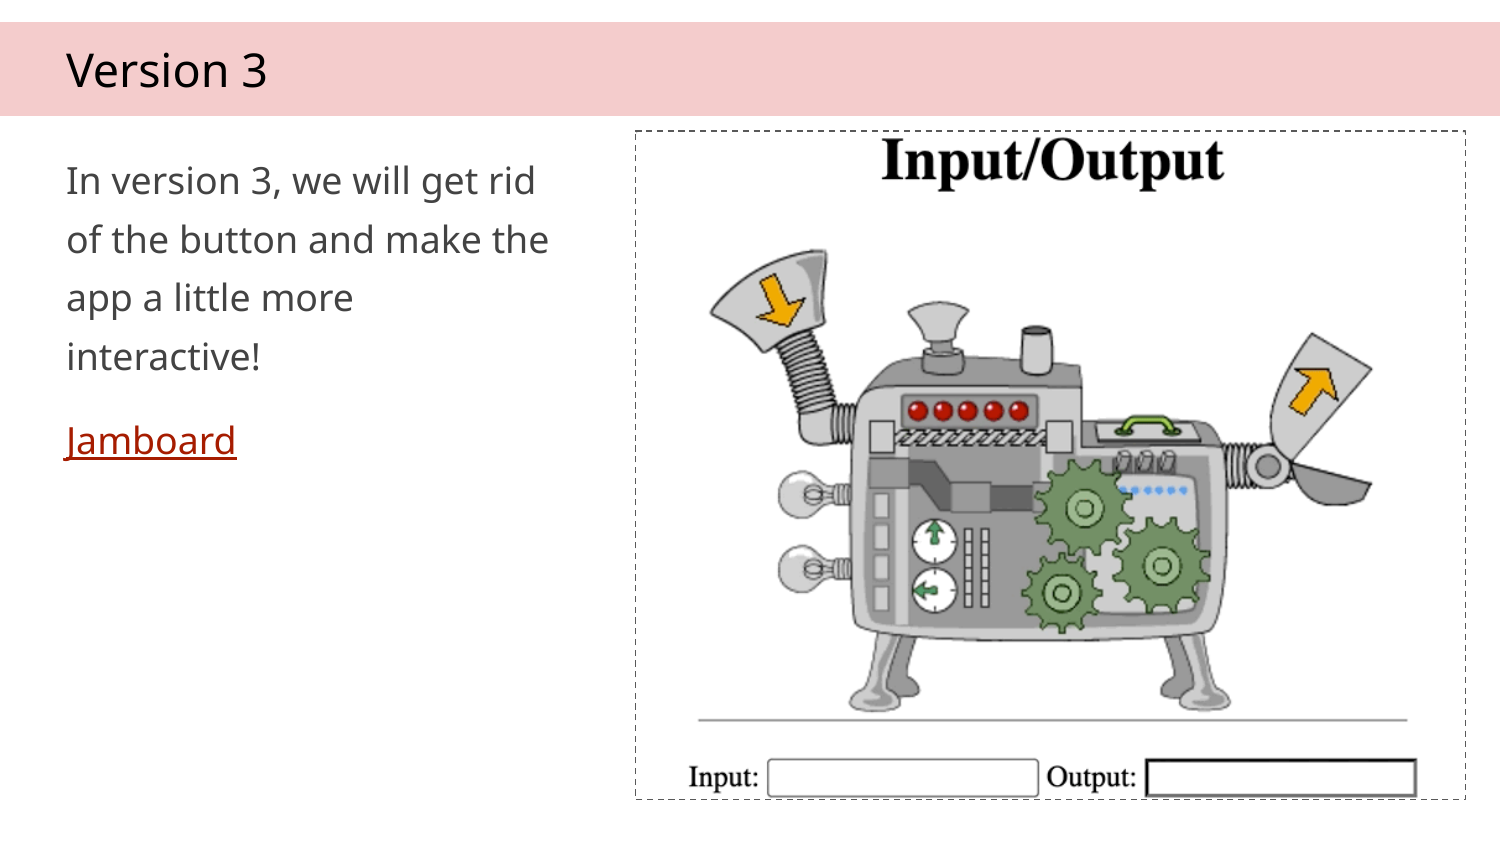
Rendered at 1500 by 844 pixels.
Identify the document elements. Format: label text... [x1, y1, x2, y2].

list In version 3, we will get rid of the button and make the app a little more interactive! Jamboard [51, 131, 570, 765]
title Version 3 [51, 22, 1449, 116]
picture [635, 131, 1465, 799]
